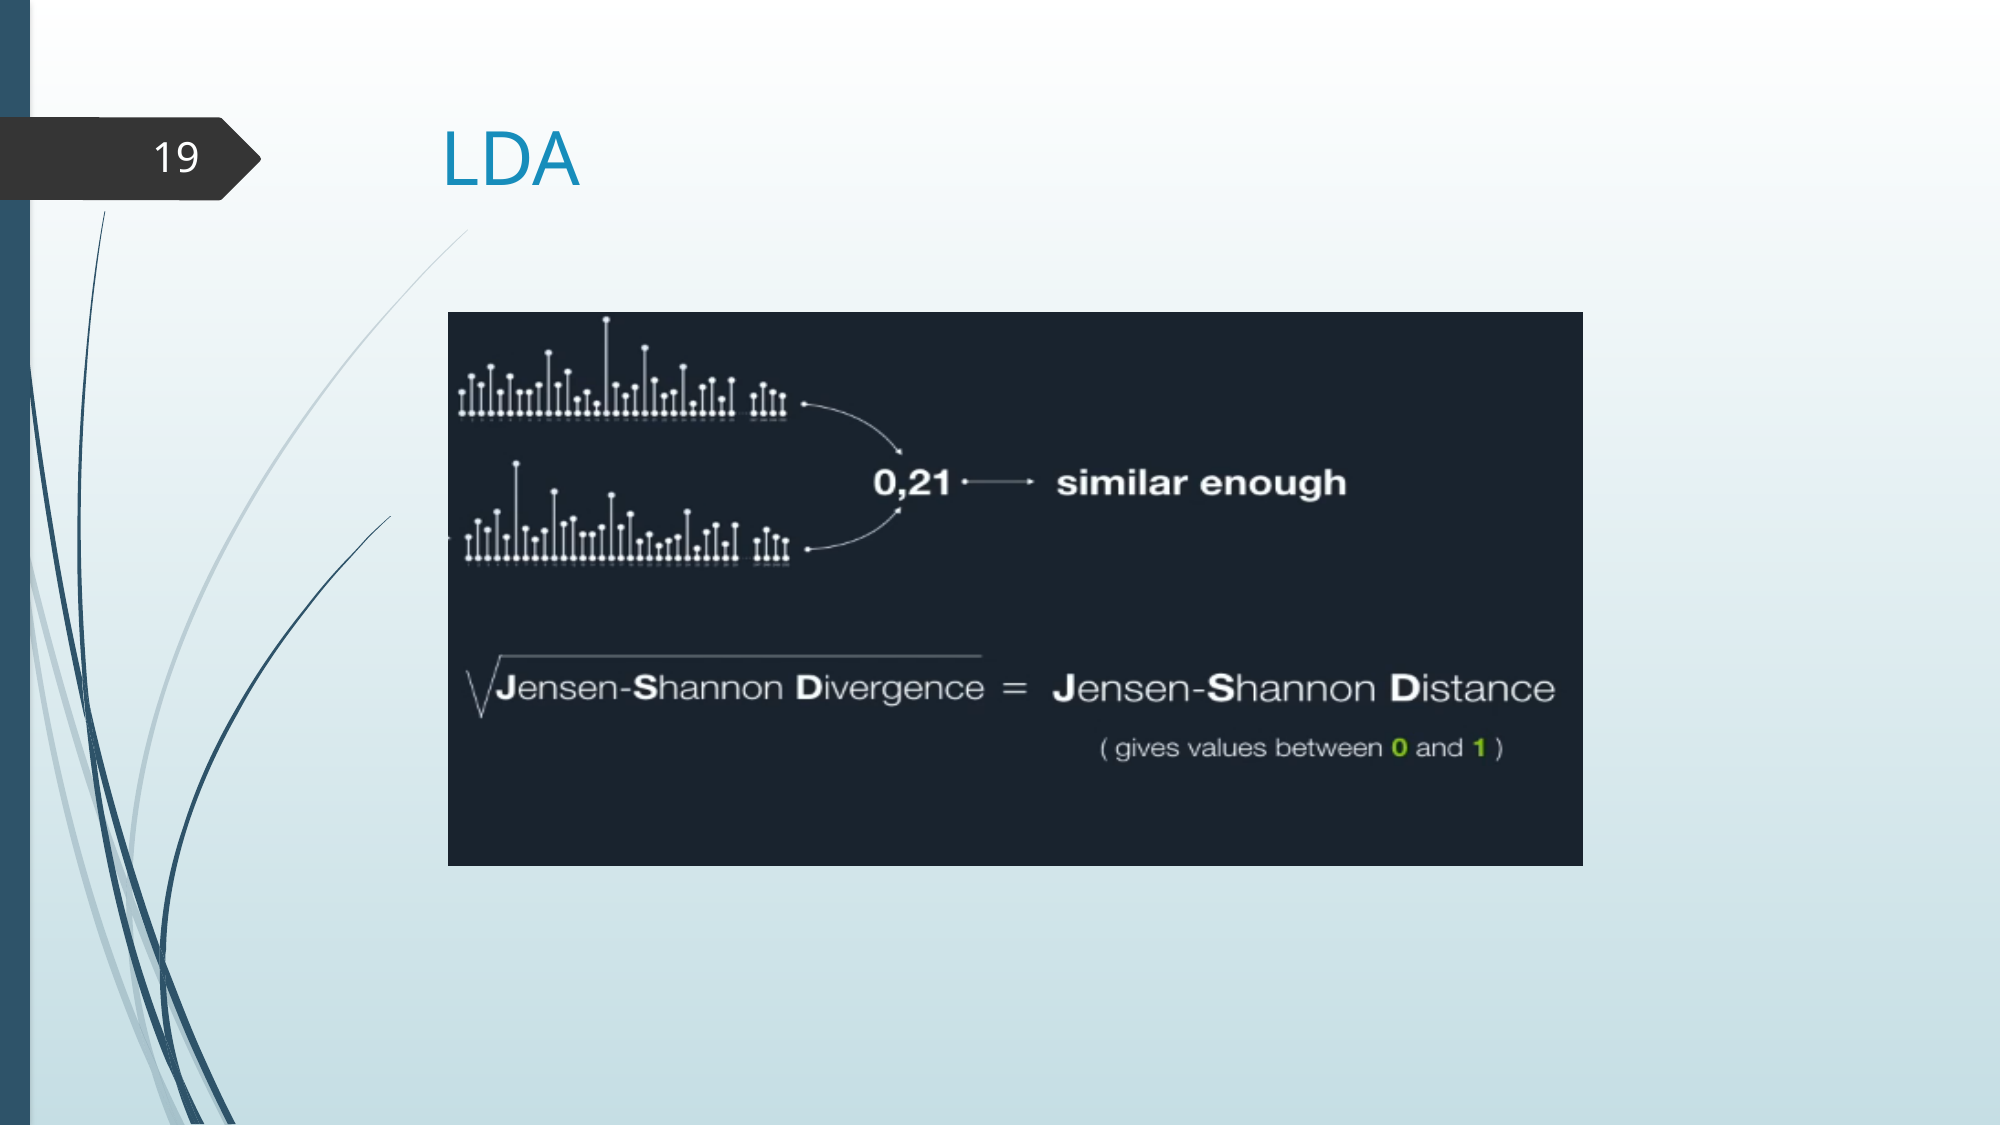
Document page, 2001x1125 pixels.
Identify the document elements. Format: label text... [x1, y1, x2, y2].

slide_number 19 [87, 129, 216, 190]
picture [448, 312, 1583, 867]
title LDA [425, 102, 1888, 313]
